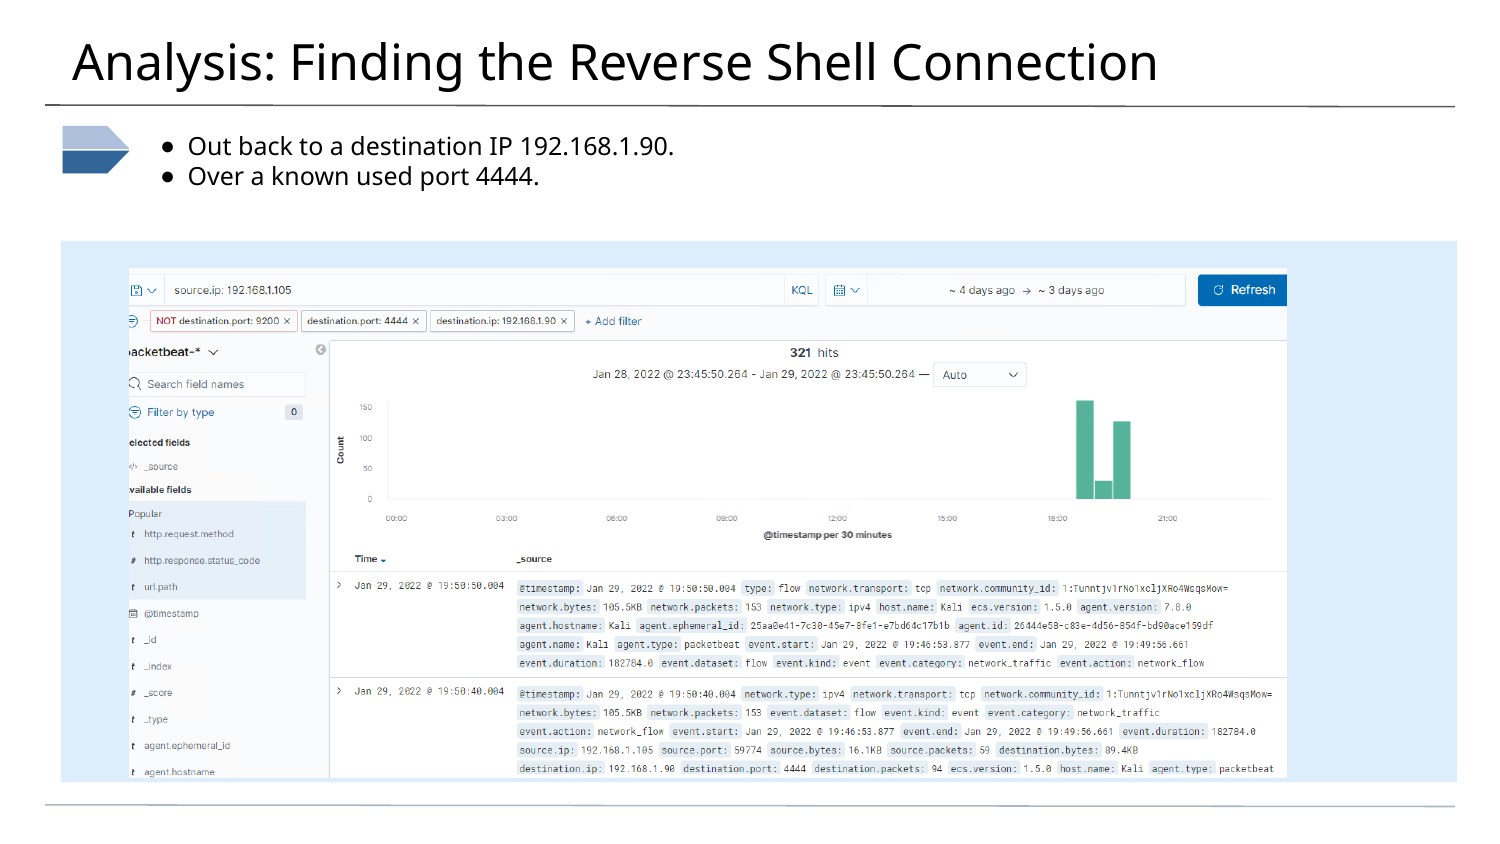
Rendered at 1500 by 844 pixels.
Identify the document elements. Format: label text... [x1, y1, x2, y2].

picture [59, 121, 131, 177]
subtitle Out back to a destination IP 192.168.1.90. Over a known used port 4444. [60, 115, 1011, 251]
title Analysis: Finding the Reverse Shell Connection [0, 0, 1500, 88]
text_box [60, 240, 1458, 783]
picture [129, 268, 1287, 778]
